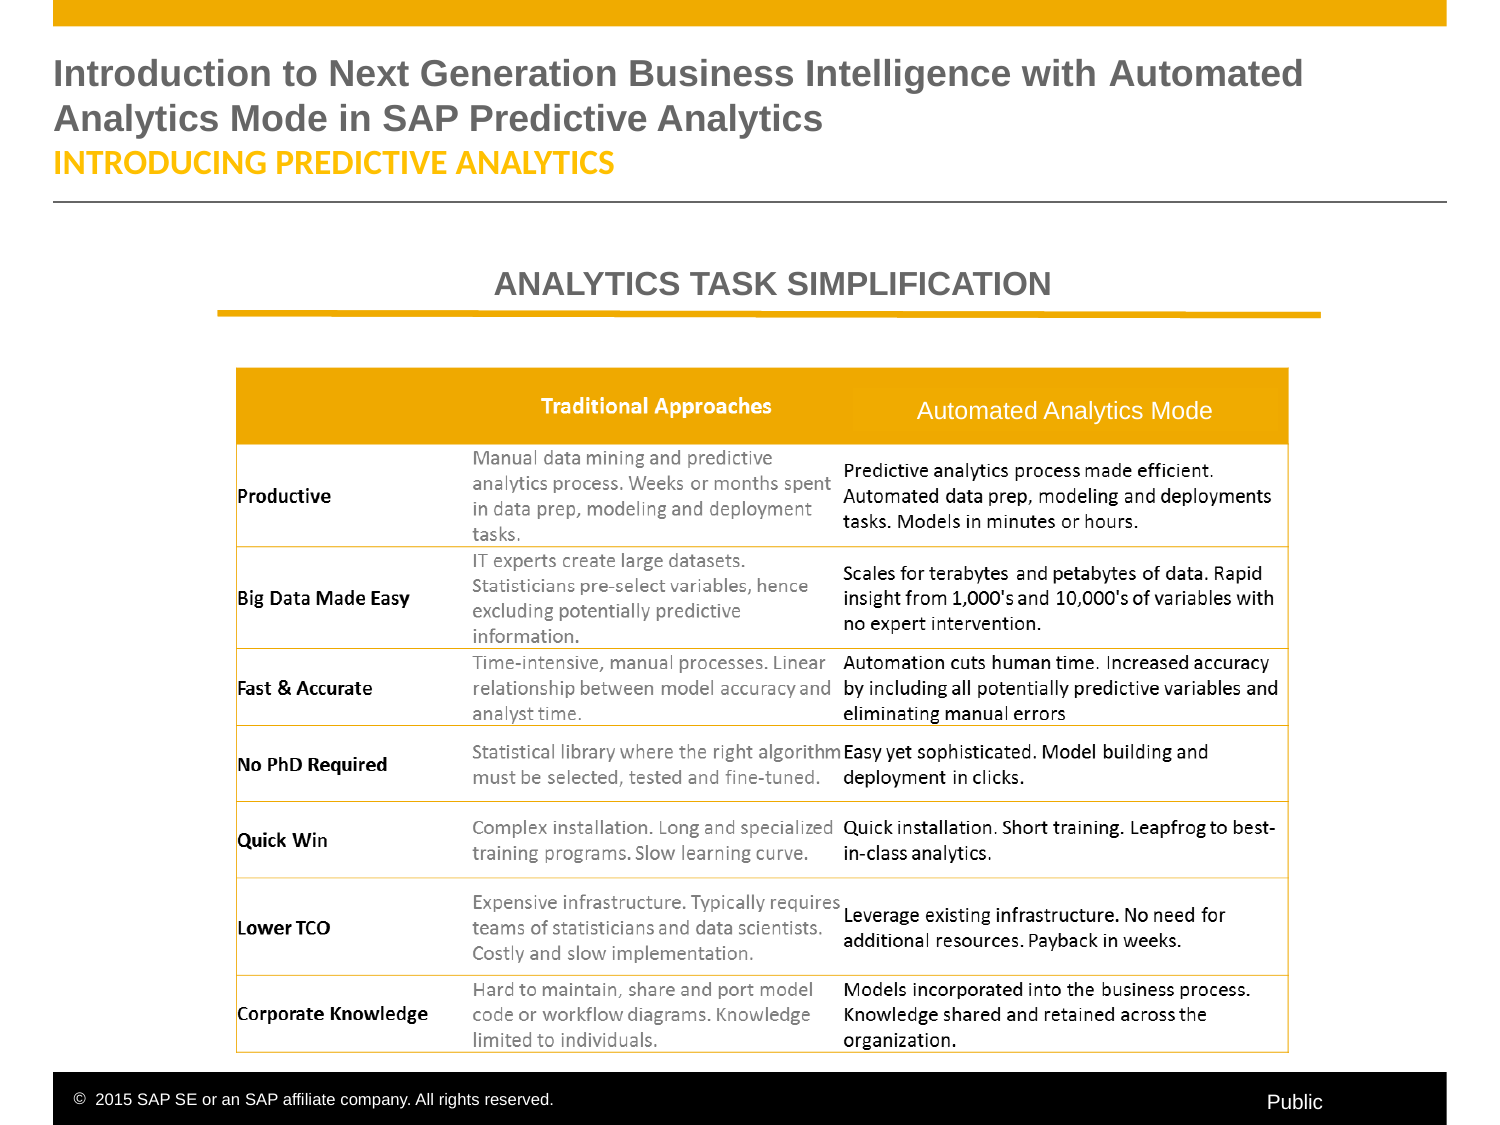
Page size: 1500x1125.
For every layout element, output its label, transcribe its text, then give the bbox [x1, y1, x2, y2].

picture [217, 365, 1303, 1056]
text_box Analytics Task Simplification [46, 251, 1500, 313]
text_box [217, 312, 1321, 316]
title Introduction to Next Generation Business Intelligence with Automated Analytics Mode in SAP Predictive Analytics Introducing Predictive Analytics [53, 53, 1377, 178]
